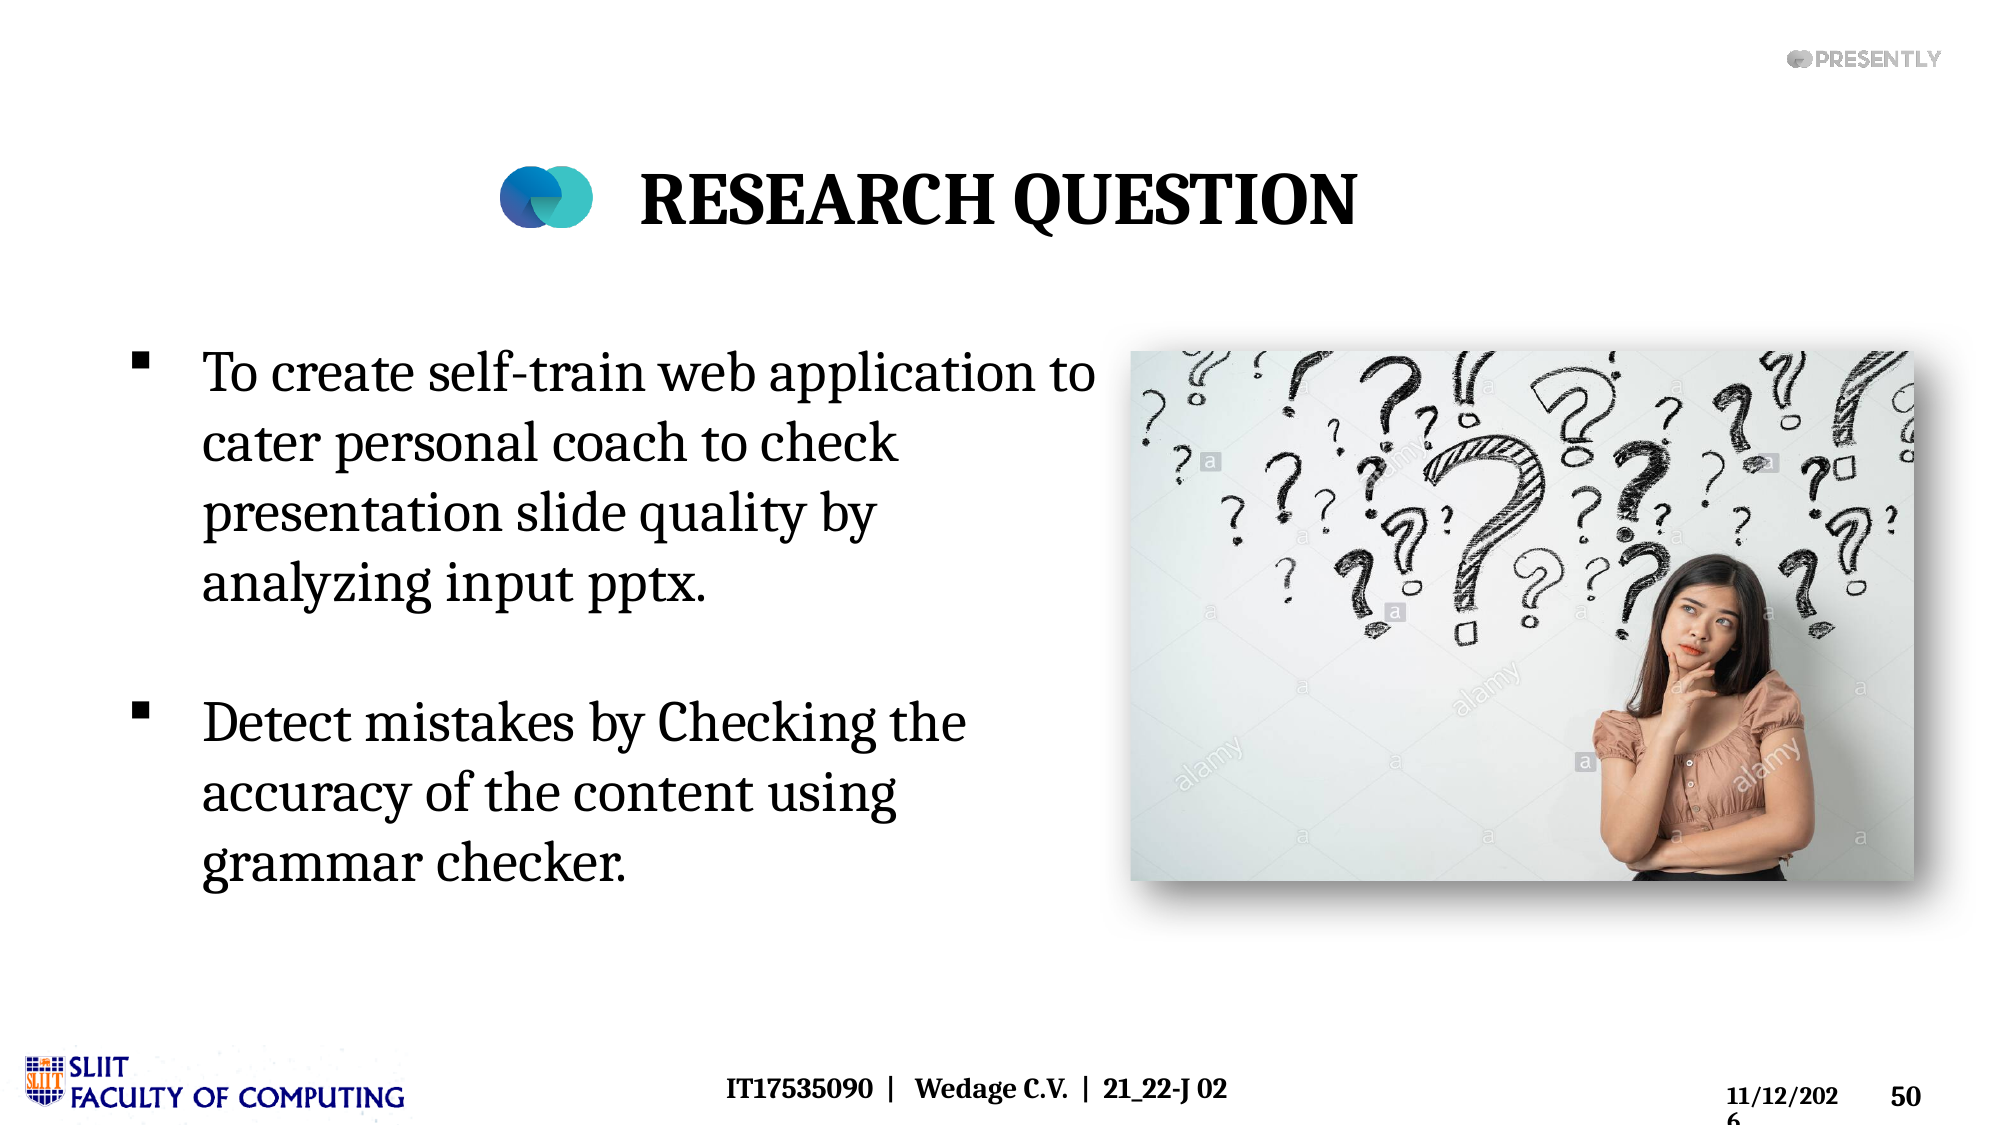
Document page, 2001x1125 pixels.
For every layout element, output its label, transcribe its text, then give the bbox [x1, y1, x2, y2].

picture [1742, 0, 1986, 180]
text_box RESEARCH QUESTION [667, 142, 1376, 248]
table_cell Student logbook [1122, 370, 1131, 895]
picture [1130, 351, 1915, 881]
picture [0, 1045, 413, 1125]
text_box To create self-train web application to cater personal coach to check presentation slide quality by analyzing input pptx. Detect mistakes by Checking the accuracy of the content using grammar checker. [112, 325, 1131, 901]
text_box IT17535090 | Wedage C.V. | 21_22-J 02 [711, 1062, 1289, 1125]
picture [424, 76, 667, 319]
